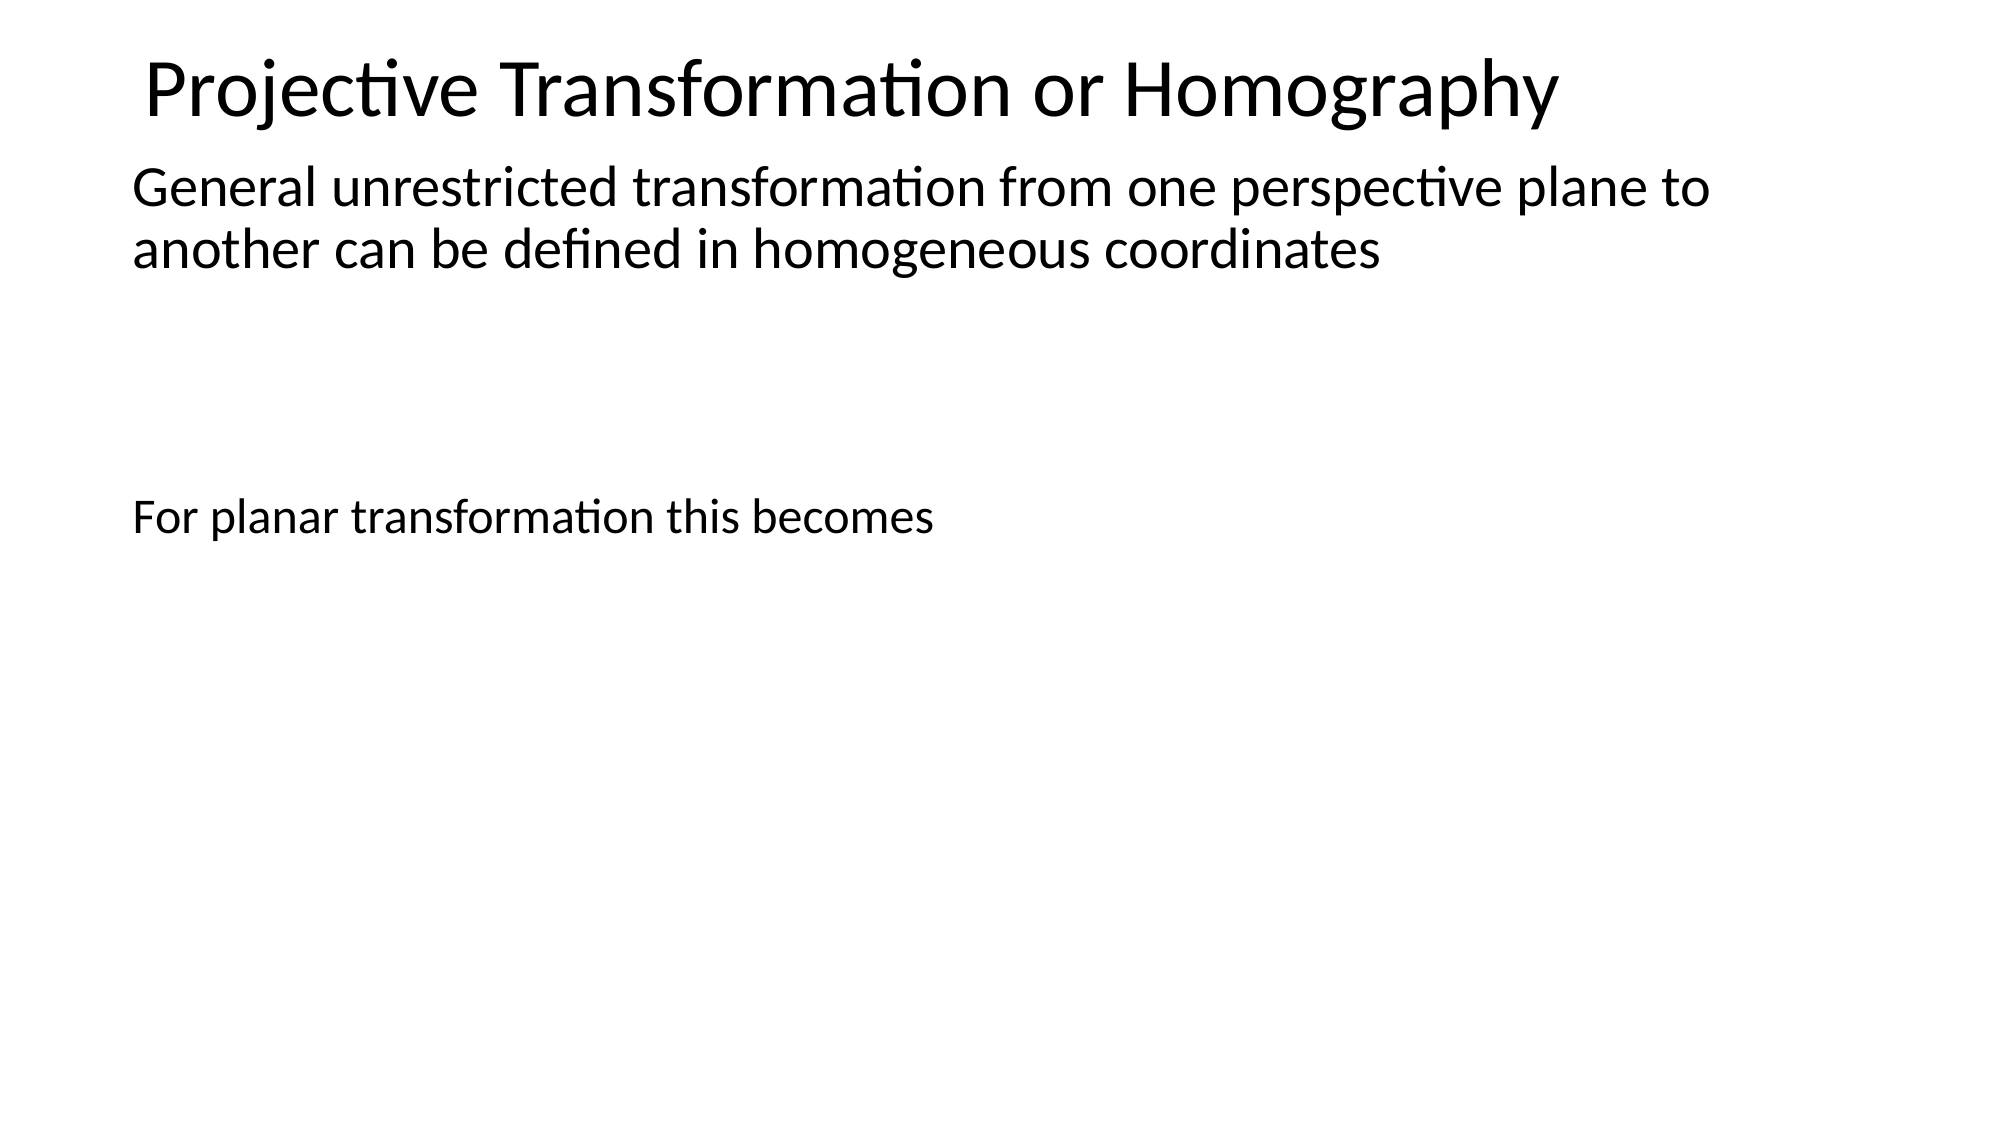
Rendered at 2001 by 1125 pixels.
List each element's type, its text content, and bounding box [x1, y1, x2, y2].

title Projective Transformation or Homography [129, 18, 1855, 162]
